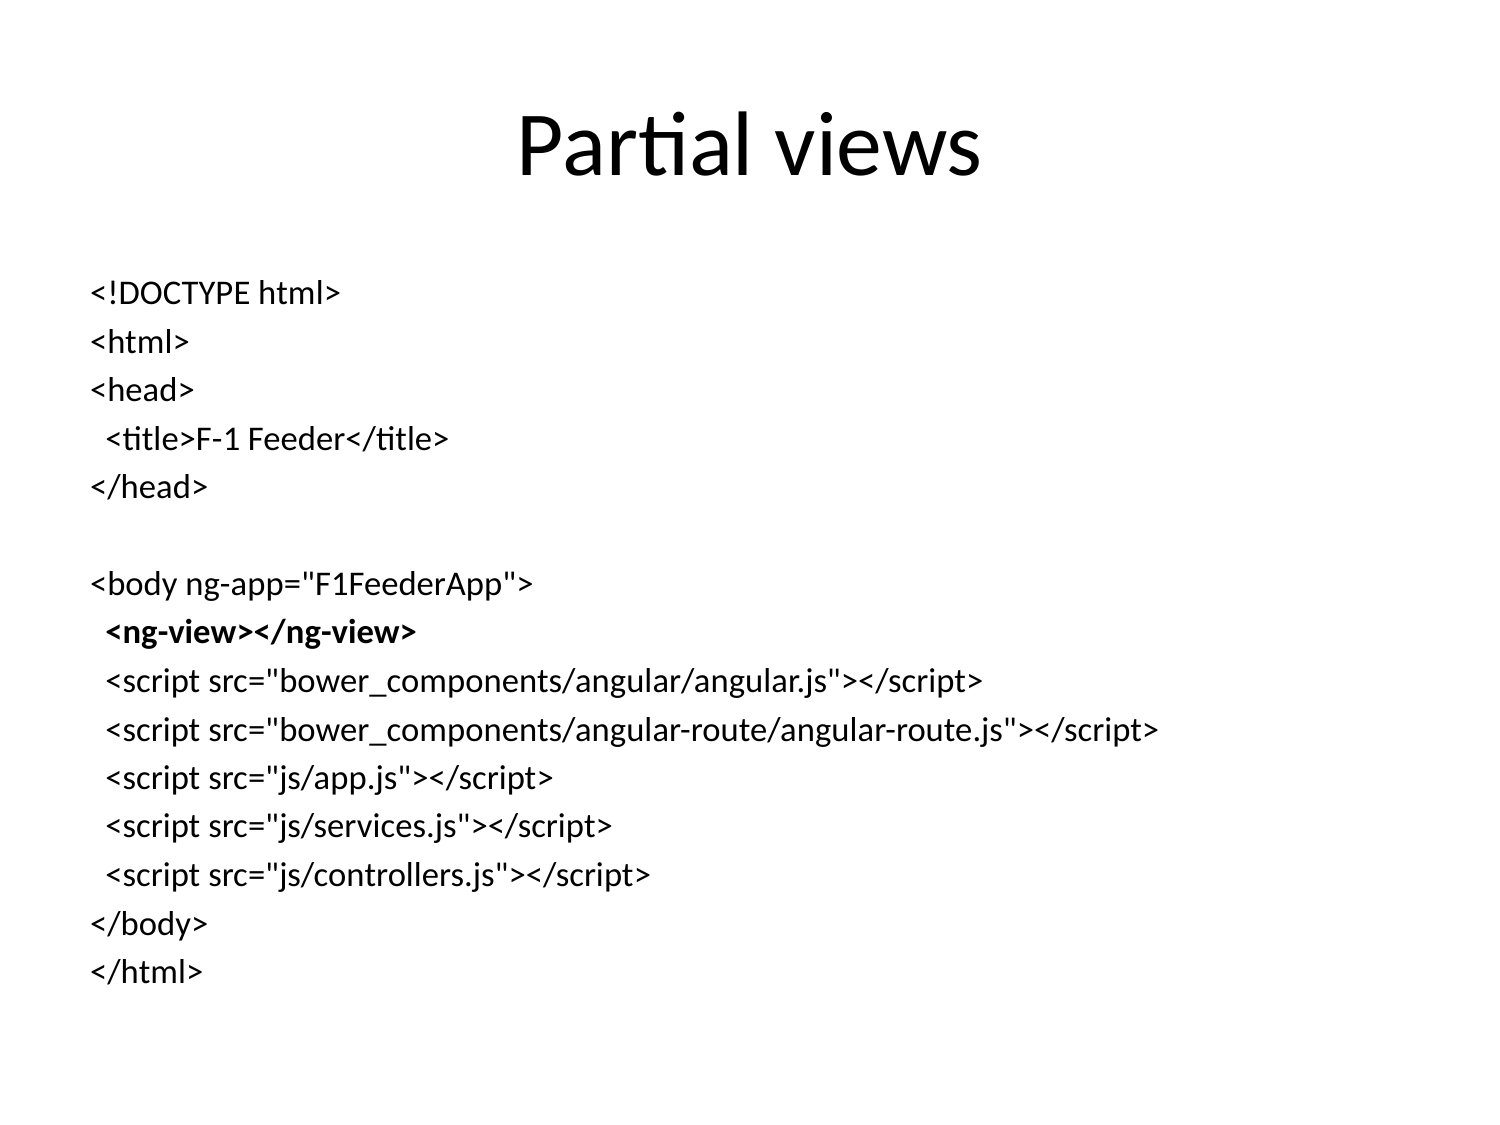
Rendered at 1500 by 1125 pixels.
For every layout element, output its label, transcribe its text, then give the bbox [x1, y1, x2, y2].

title Partial views [75, 45, 1425, 233]
list <!DOCTYPE html> <html> <head> <title>F-1 Feeder</title> </head> <body ng-app="F1FeederApp"> <ng-view></ng-view> <script src="bower_components/angular/angular.js"></script> <script src="bower_components/angular-route/angular-route.js"></script> <script src="js/app.js"></script> <script src="js/services.js"></script> <script src="js/controllers.js"></script> </body> </html> [75, 262, 1425, 1005]
